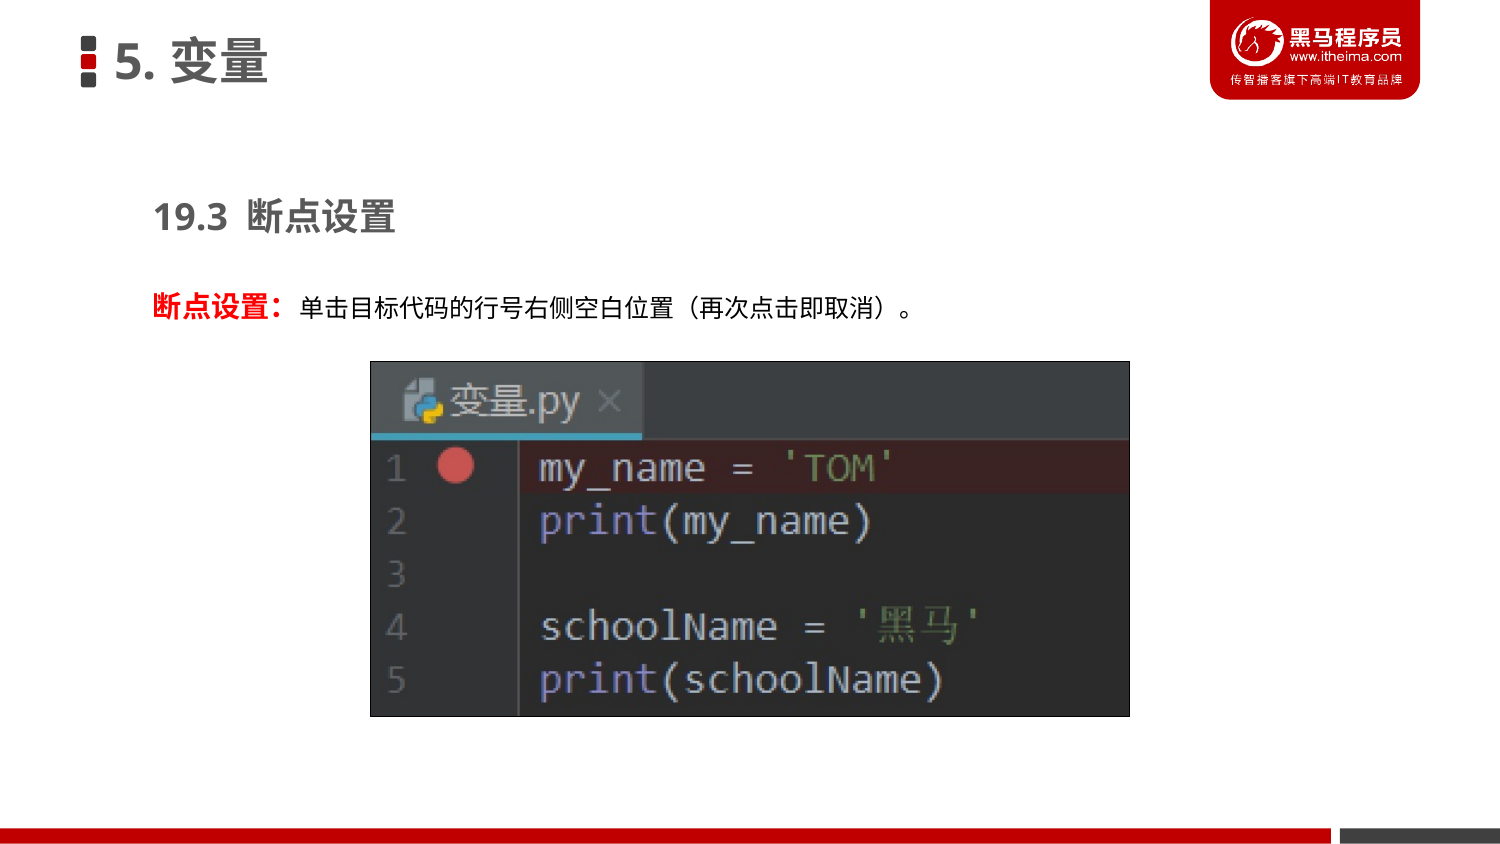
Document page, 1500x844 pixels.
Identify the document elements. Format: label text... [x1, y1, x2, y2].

picture [370, 361, 1130, 717]
text_box 断点设置：单击目标代码的行号右侧空白位置（再次点击即取消）。 [138, 281, 940, 331]
text_box 19.3 断点设置 [138, 185, 715, 246]
picture [1212, 8, 1421, 94]
text_box 5.变量 [103, 0, 987, 130]
